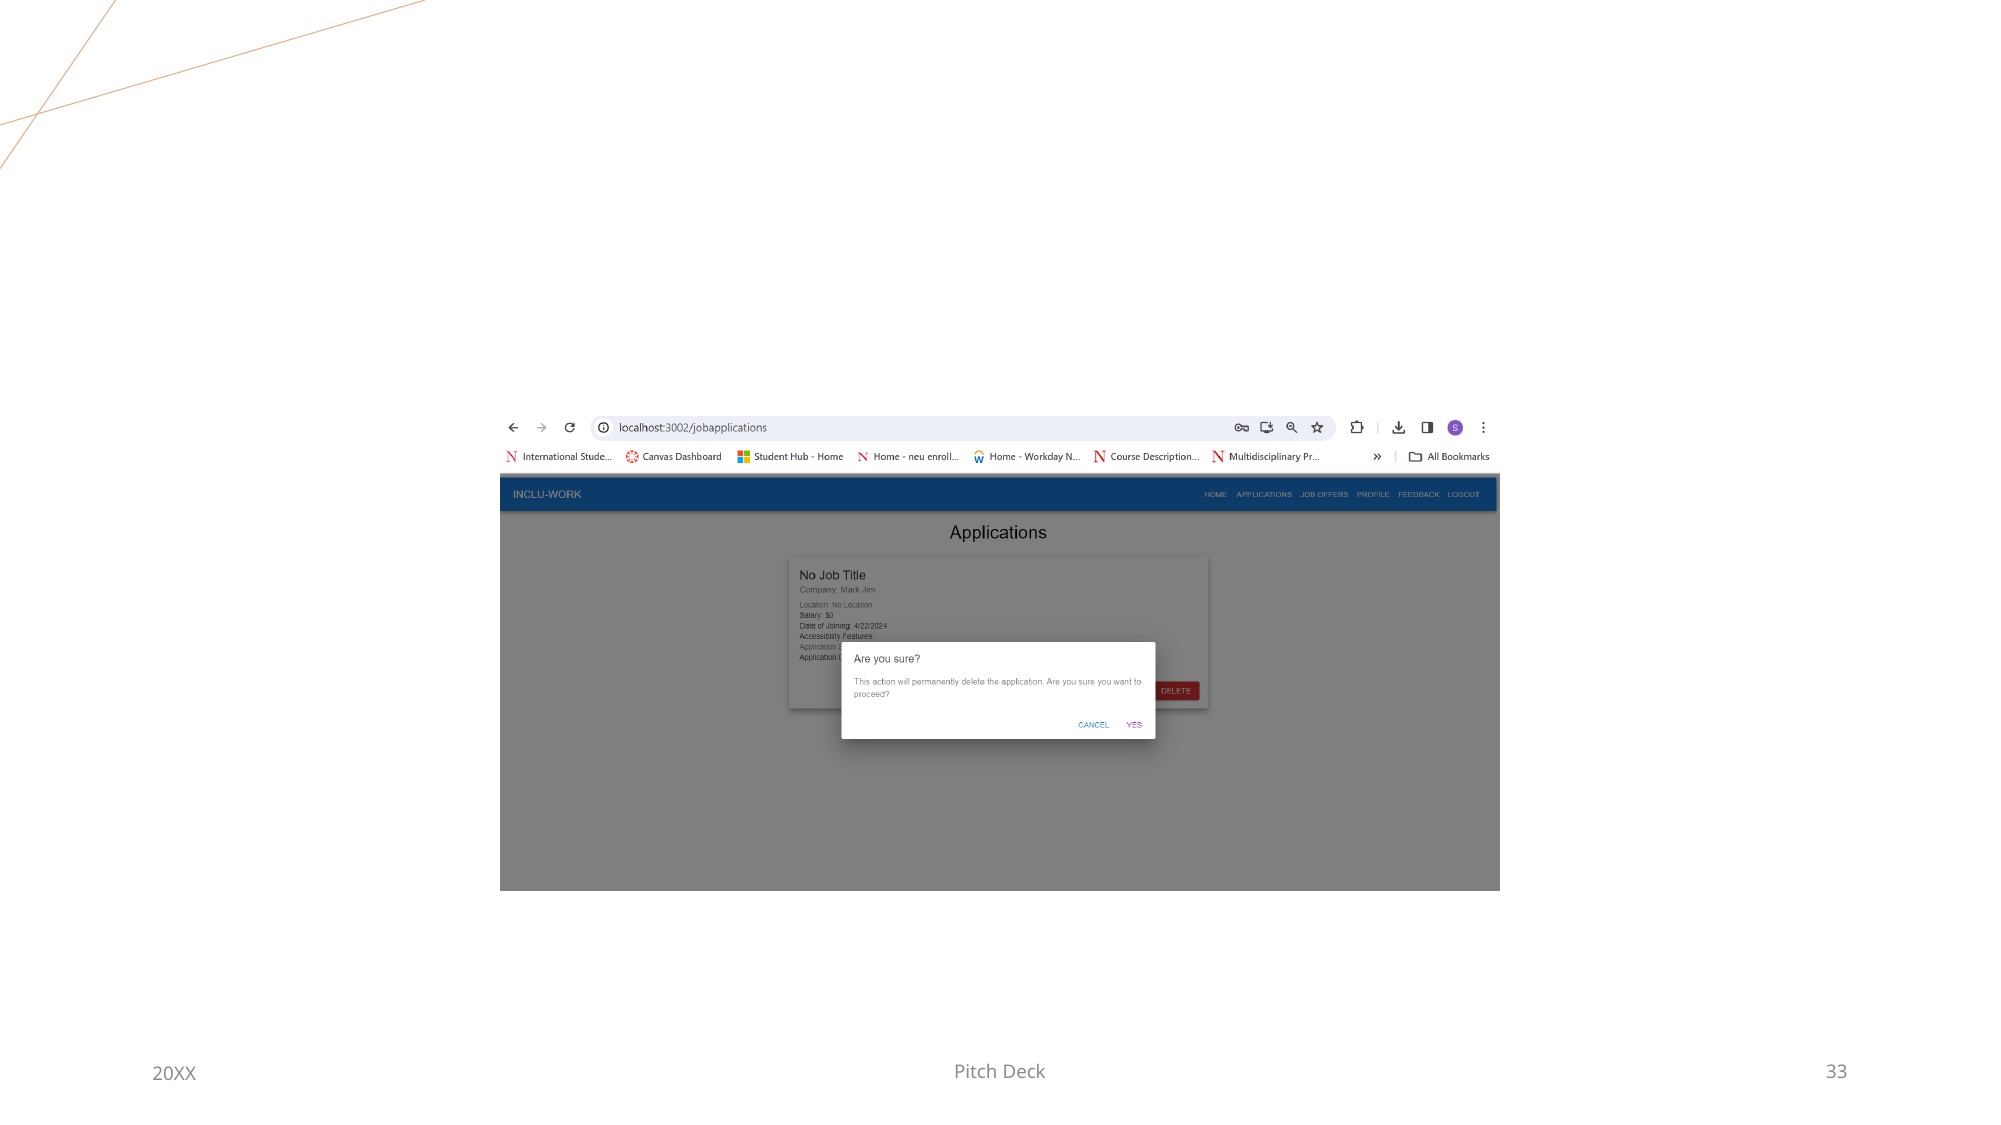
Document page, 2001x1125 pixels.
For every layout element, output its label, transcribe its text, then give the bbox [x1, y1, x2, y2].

footer Pitch Deck [662, 1042, 1338, 1103]
slide_number 33 [1412, 1042, 1863, 1103]
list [499, 416, 1500, 891]
slide_number 20XX [137, 1042, 588, 1103]
